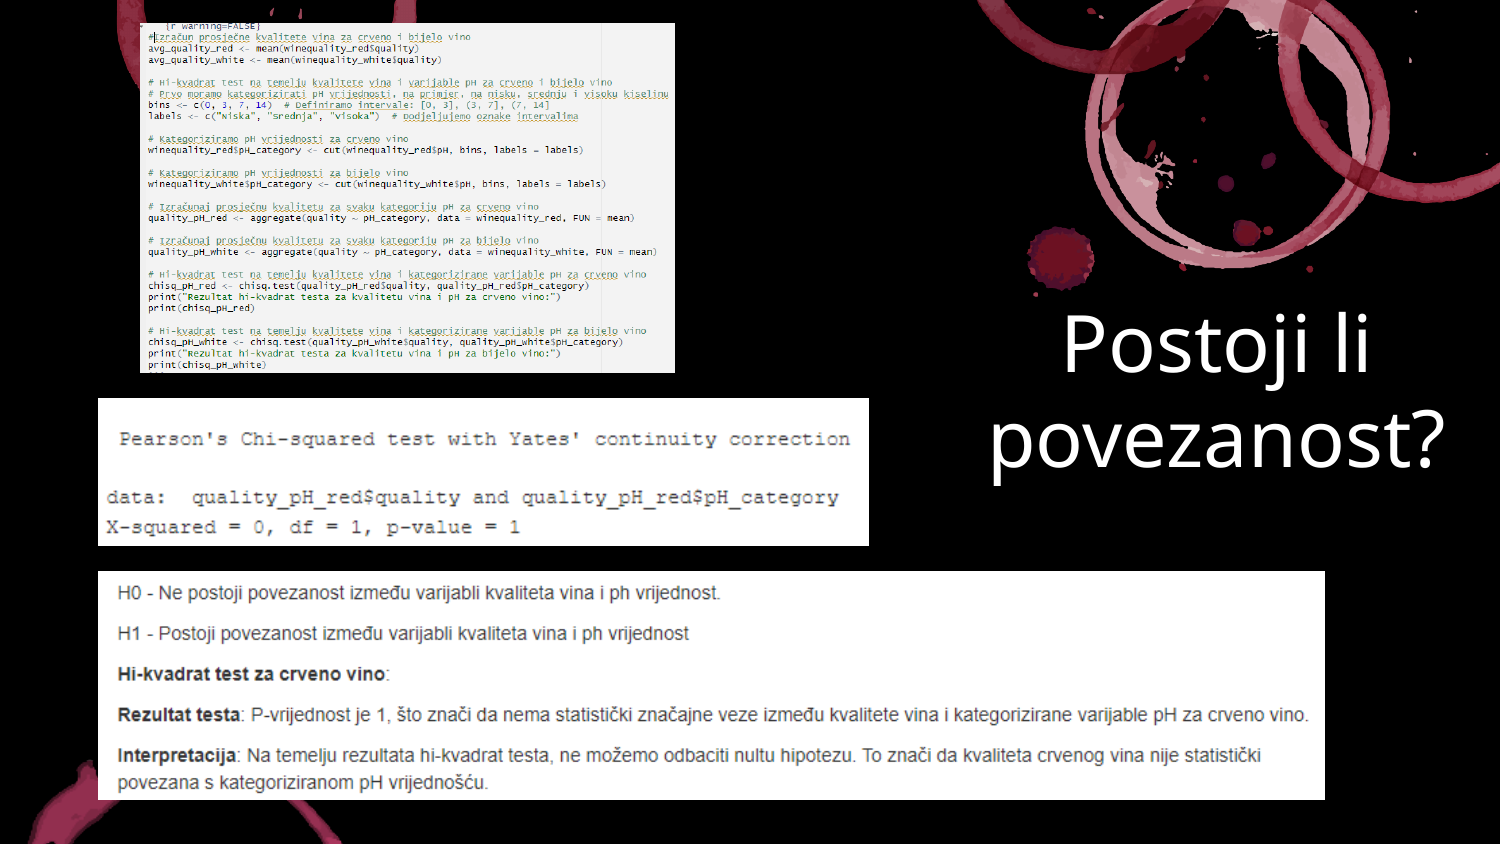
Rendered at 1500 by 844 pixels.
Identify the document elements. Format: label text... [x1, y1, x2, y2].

title Postoji li povezanost? [964, 277, 1470, 610]
picture [961, 0, 1500, 297]
picture [11, 571, 1325, 844]
picture [97, 398, 869, 546]
picture [116, 0, 675, 374]
